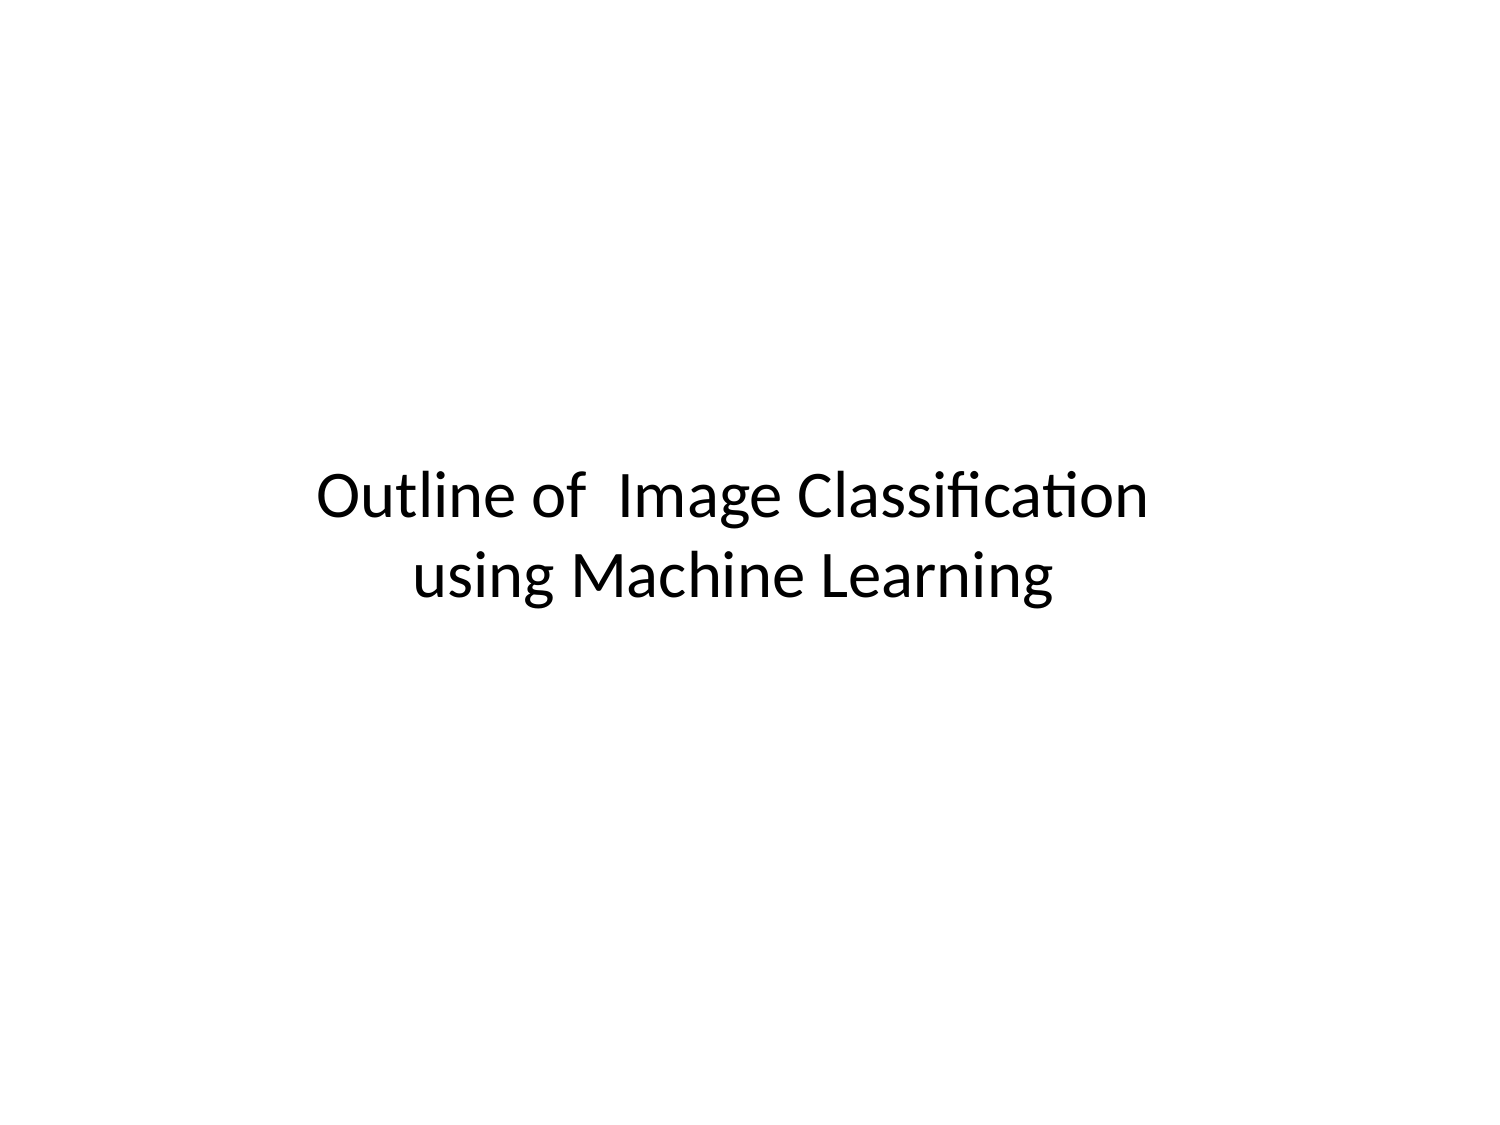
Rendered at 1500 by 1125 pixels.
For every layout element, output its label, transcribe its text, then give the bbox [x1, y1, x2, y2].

text_box Outline of Image Classification using Machine Learning [58, 467, 1408, 594]
